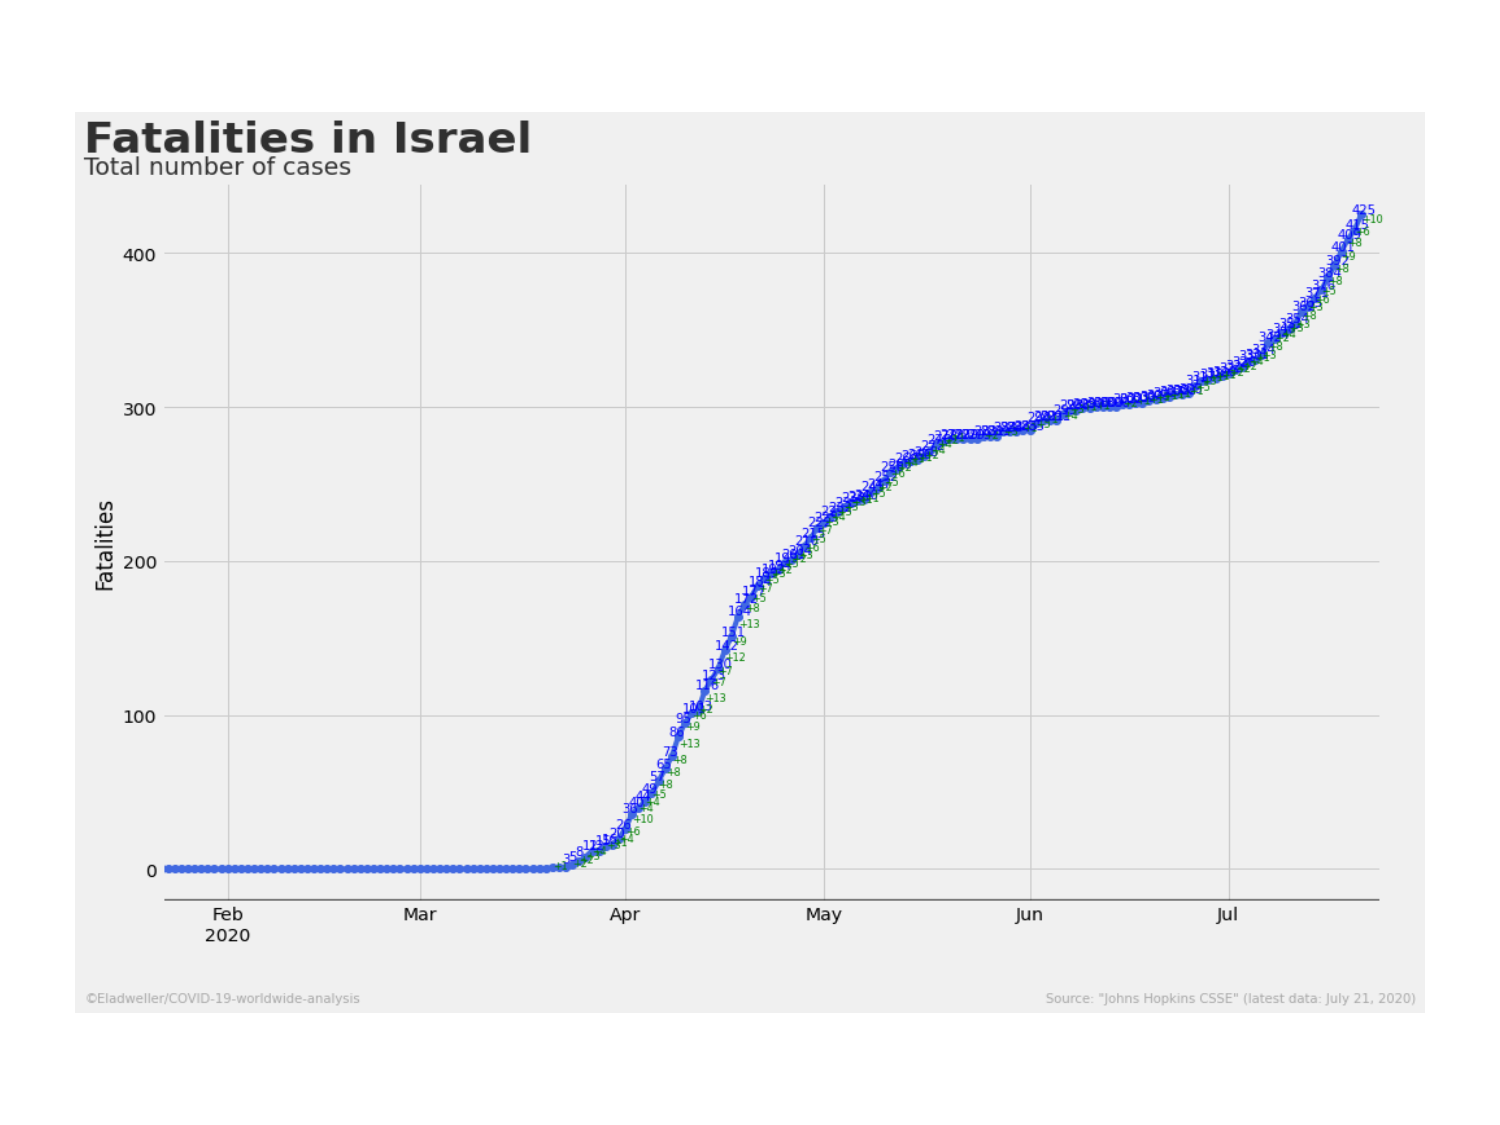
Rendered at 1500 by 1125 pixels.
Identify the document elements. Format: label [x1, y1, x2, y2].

picture [74, 112, 1426, 1013]
